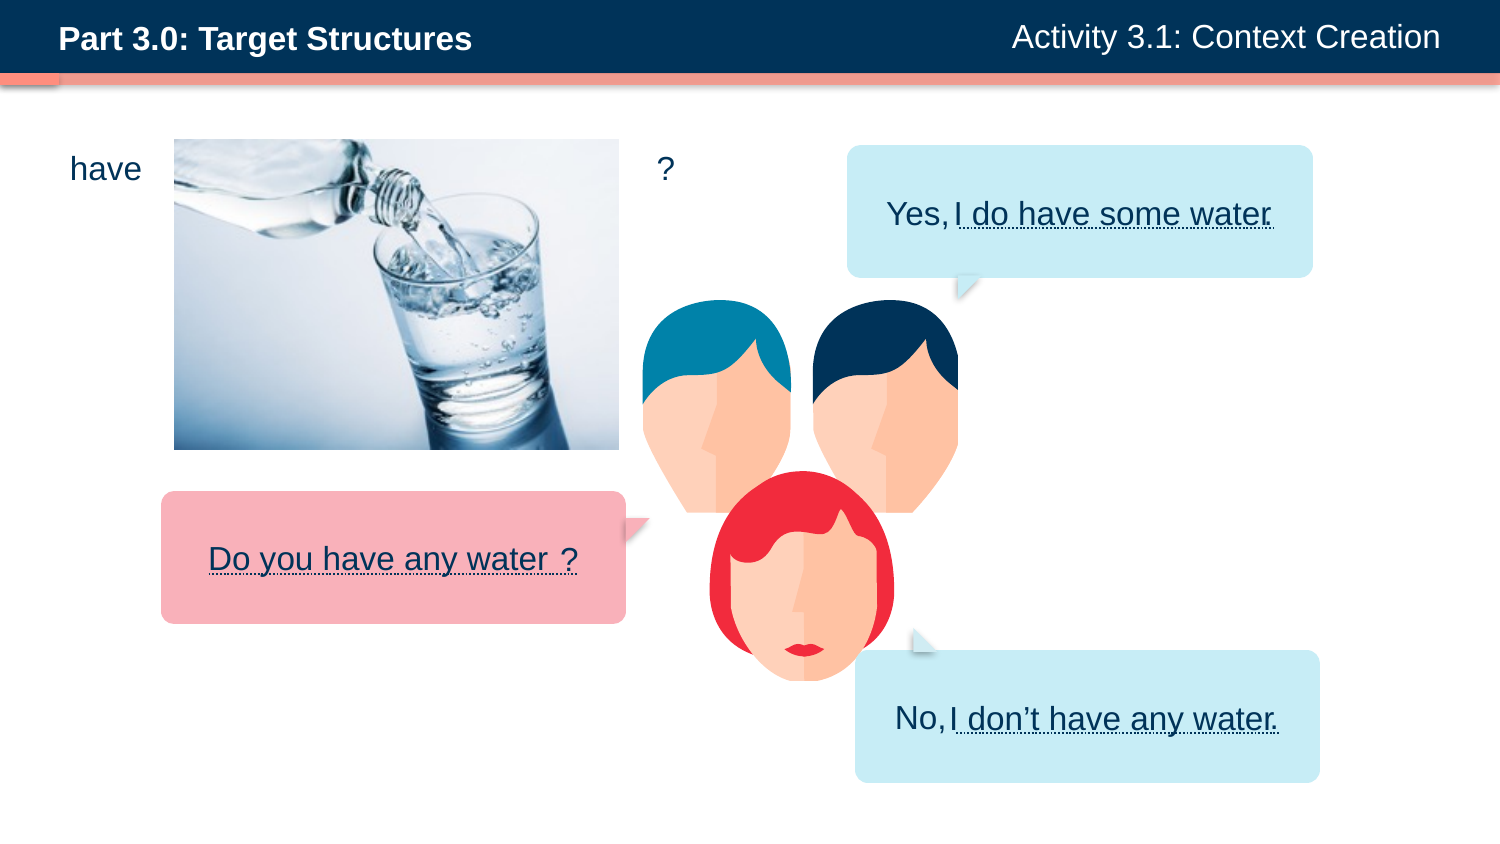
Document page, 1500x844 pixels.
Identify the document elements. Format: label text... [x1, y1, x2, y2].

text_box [0, 72, 1500, 86]
picture [641, 300, 959, 681]
text_box have [55, 139, 157, 194]
text_box Part 3.0: Target Structures [58, 17, 907, 58]
text_box ? [641, 140, 691, 195]
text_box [867, 627, 1308, 771]
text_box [860, 158, 1300, 300]
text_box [173, 504, 650, 612]
text_box [0, 0, 1500, 72]
text_box Activity 3.1: Context Creation [910, 15, 1442, 59]
picture [173, 139, 619, 451]
